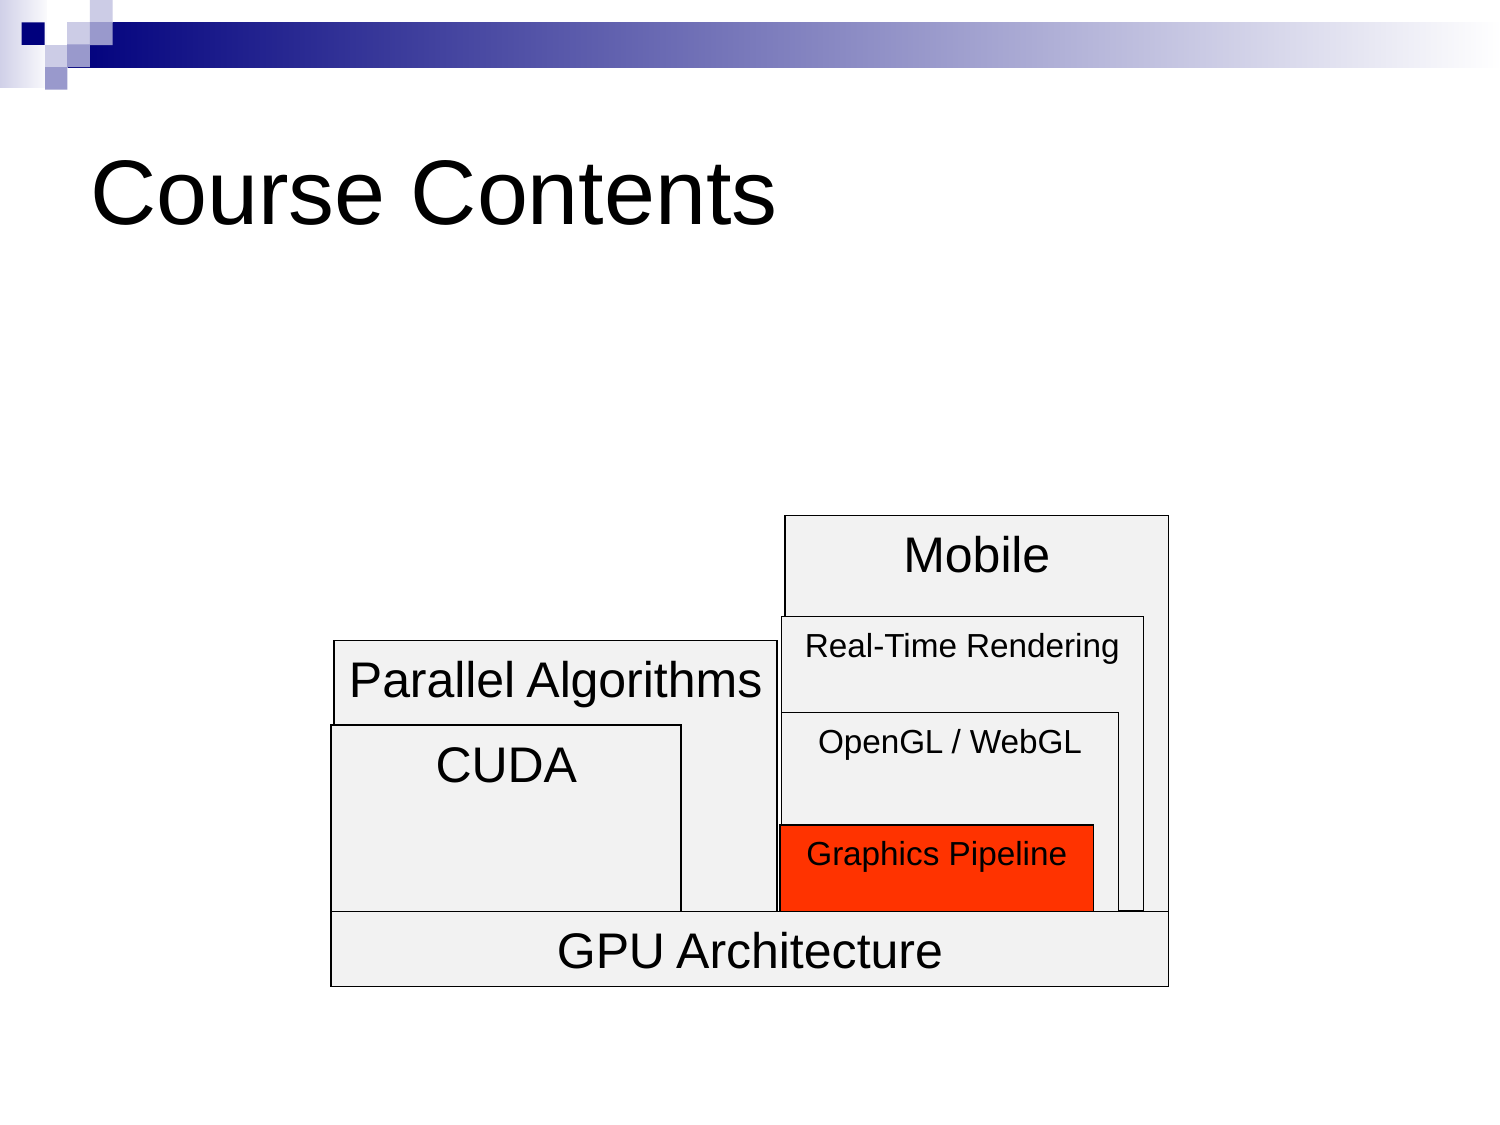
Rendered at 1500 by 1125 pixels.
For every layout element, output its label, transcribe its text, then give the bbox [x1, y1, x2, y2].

title Course Contents [75, 75, 1425, 300]
text_box GPU Architecture [331, 911, 1169, 987]
text_box OpenGL / WebGL [781, 712, 1119, 911]
text_box Graphics Pipeline [780, 824, 1094, 911]
text_box Real-Time Rendering [781, 616, 1144, 911]
text_box Parallel Algorithms [334, 640, 778, 911]
text_box Mobile [785, 515, 1169, 911]
text_box CUDA [331, 724, 682, 911]
